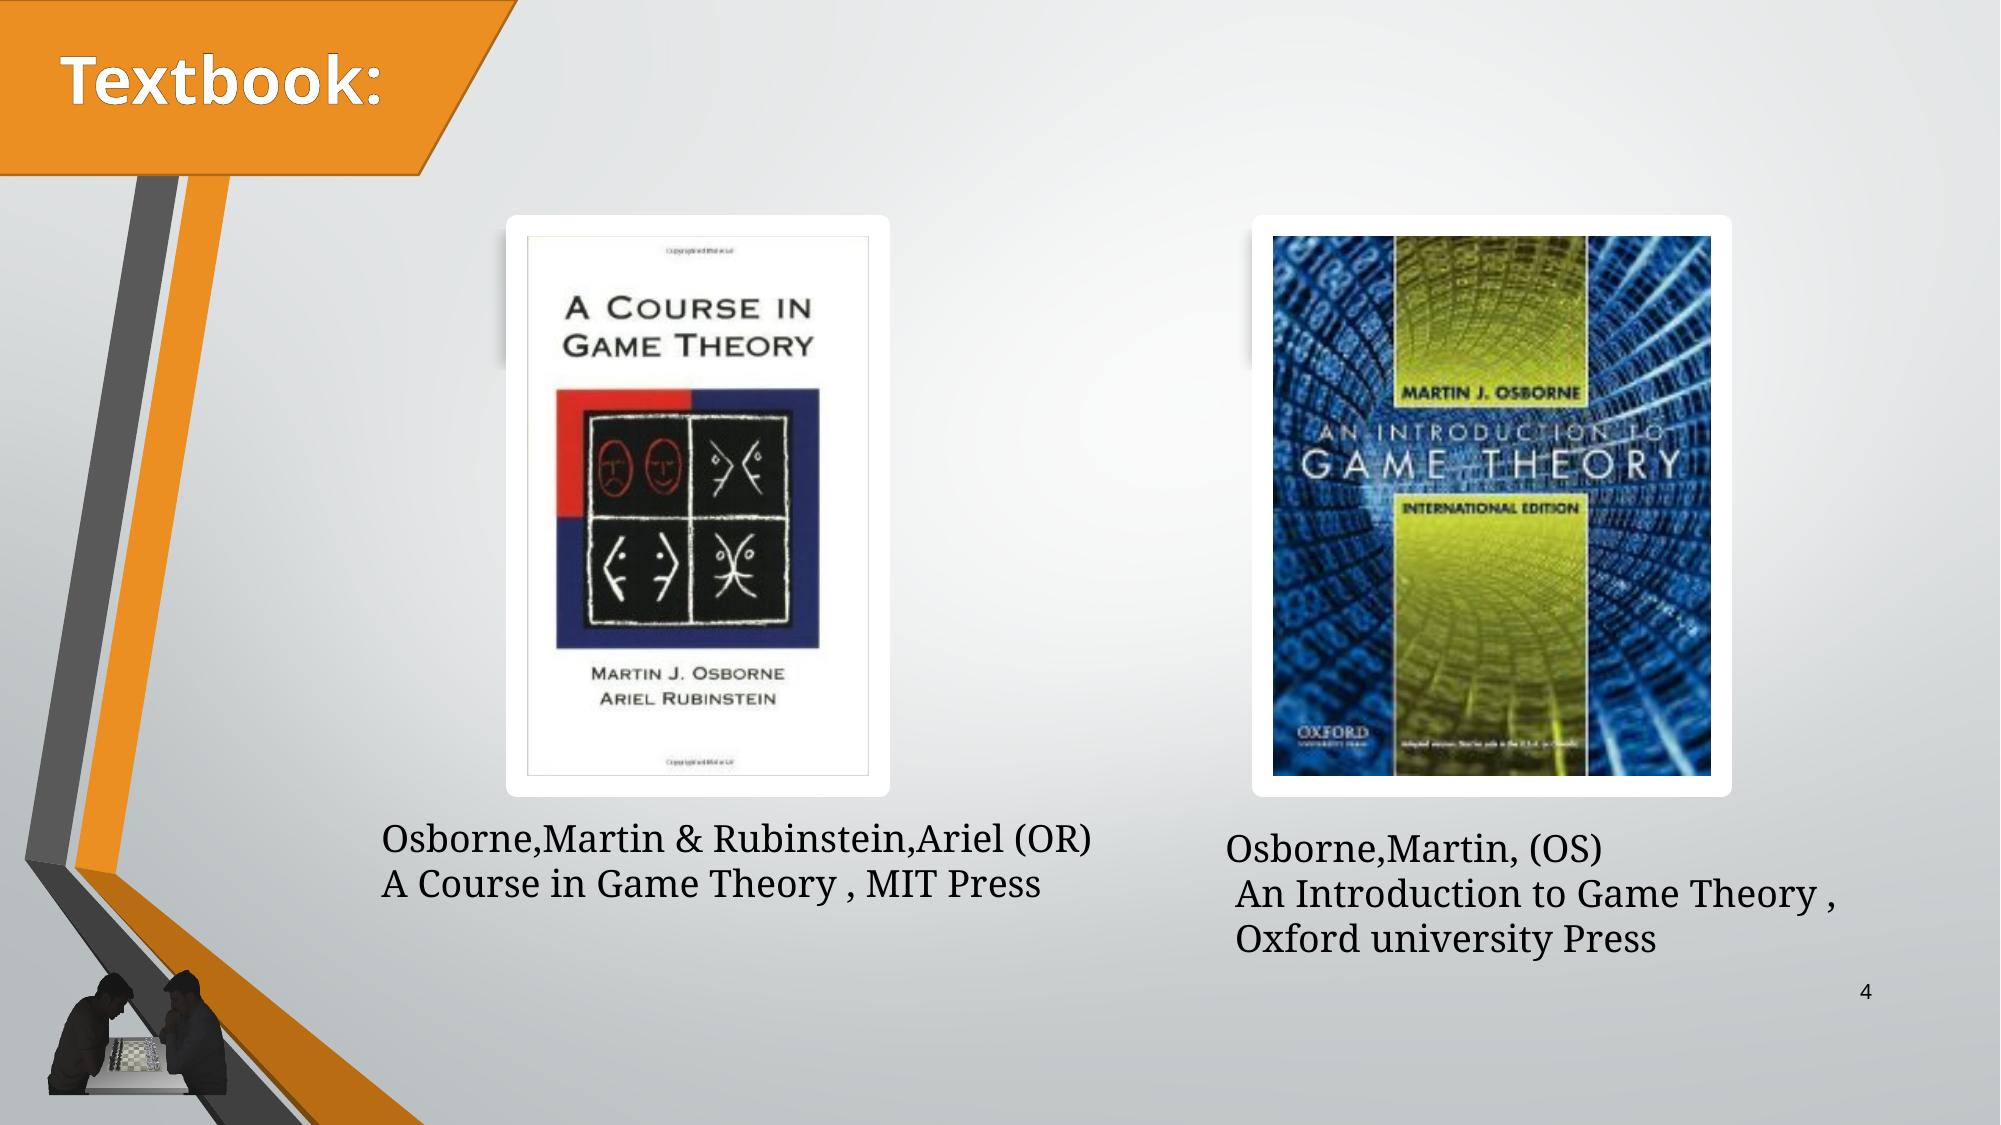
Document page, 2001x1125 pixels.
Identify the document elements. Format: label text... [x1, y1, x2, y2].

picture [34, 969, 241, 1096]
picture [1272, 235, 1712, 777]
slide_number 4 [1796, 962, 1887, 1023]
text_box Osborne,Martin, (OS) An Introduction to Game Theory , Oxford university Press [1210, 817, 1852, 967]
text_box Osborne,Martin & Rubinstein,Ariel (OR) A Course in Game Theory , MIT Press [366, 807, 1108, 913]
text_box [0, 0, 517, 176]
picture [526, 235, 870, 777]
